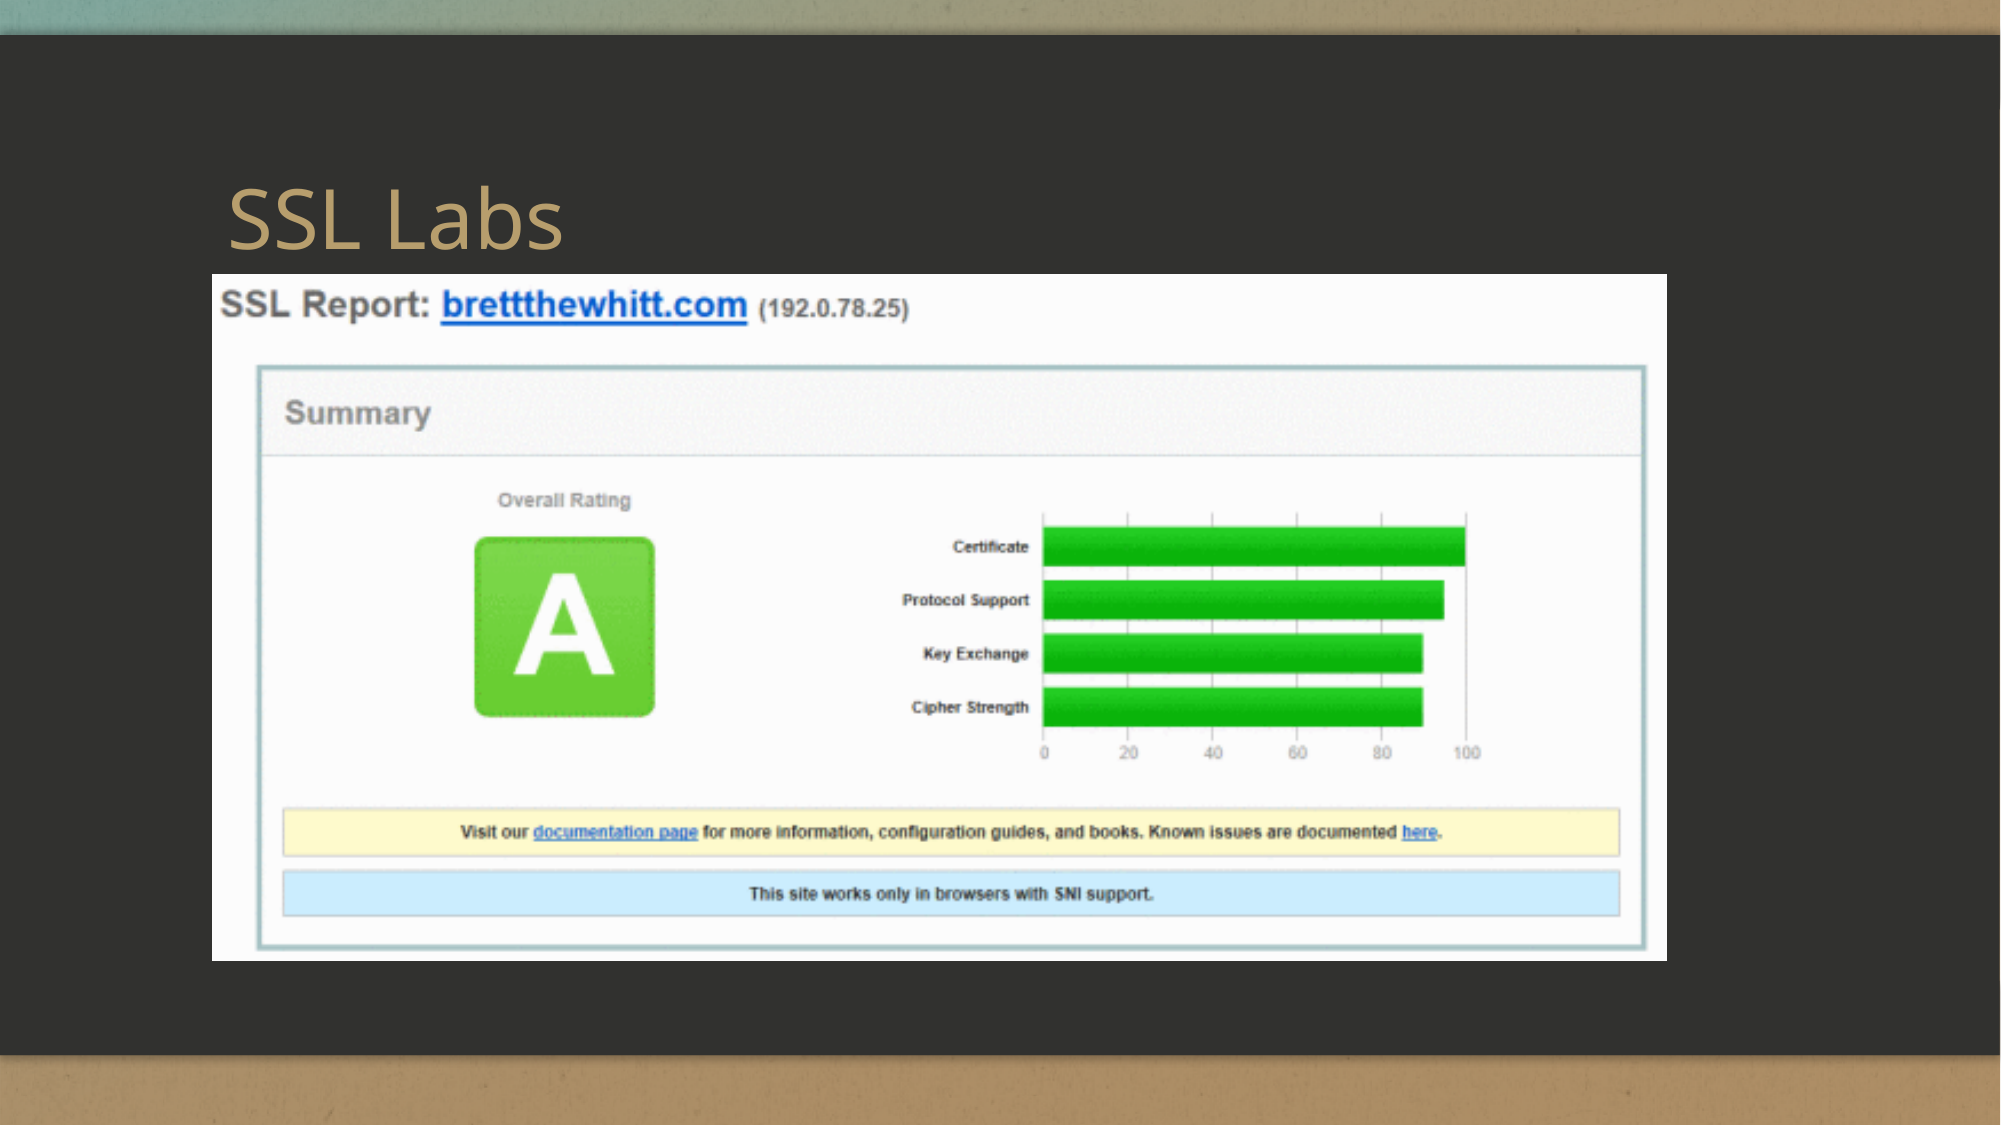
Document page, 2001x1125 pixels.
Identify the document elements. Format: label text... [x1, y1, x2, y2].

title SSL Labs [212, 68, 1788, 275]
picture [0, 0, 2001, 1125]
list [212, 274, 1667, 961]
